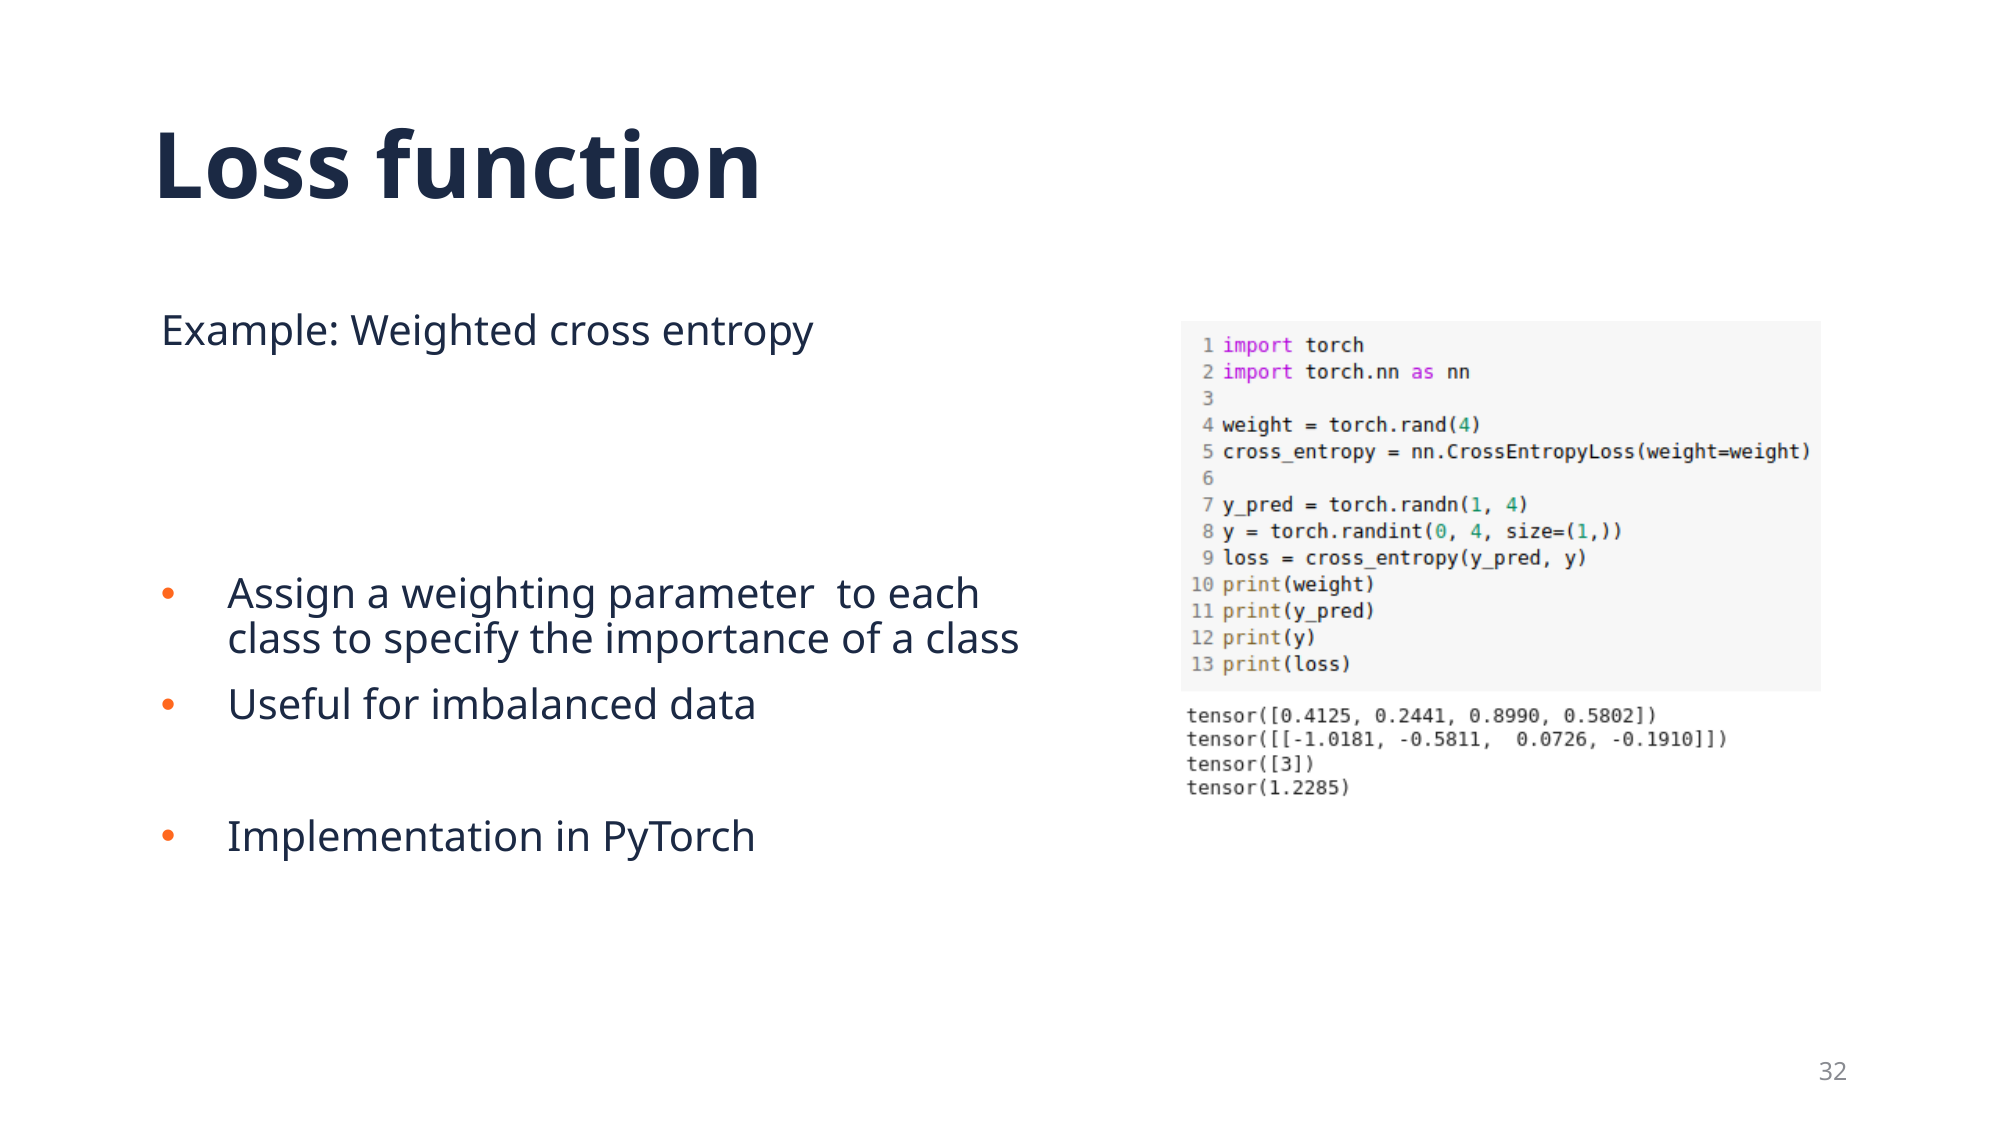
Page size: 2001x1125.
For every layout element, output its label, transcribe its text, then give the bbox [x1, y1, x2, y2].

picture [1181, 320, 1821, 805]
slide_number 32 [1412, 1042, 1863, 1103]
title Loss function [137, 59, 1863, 278]
